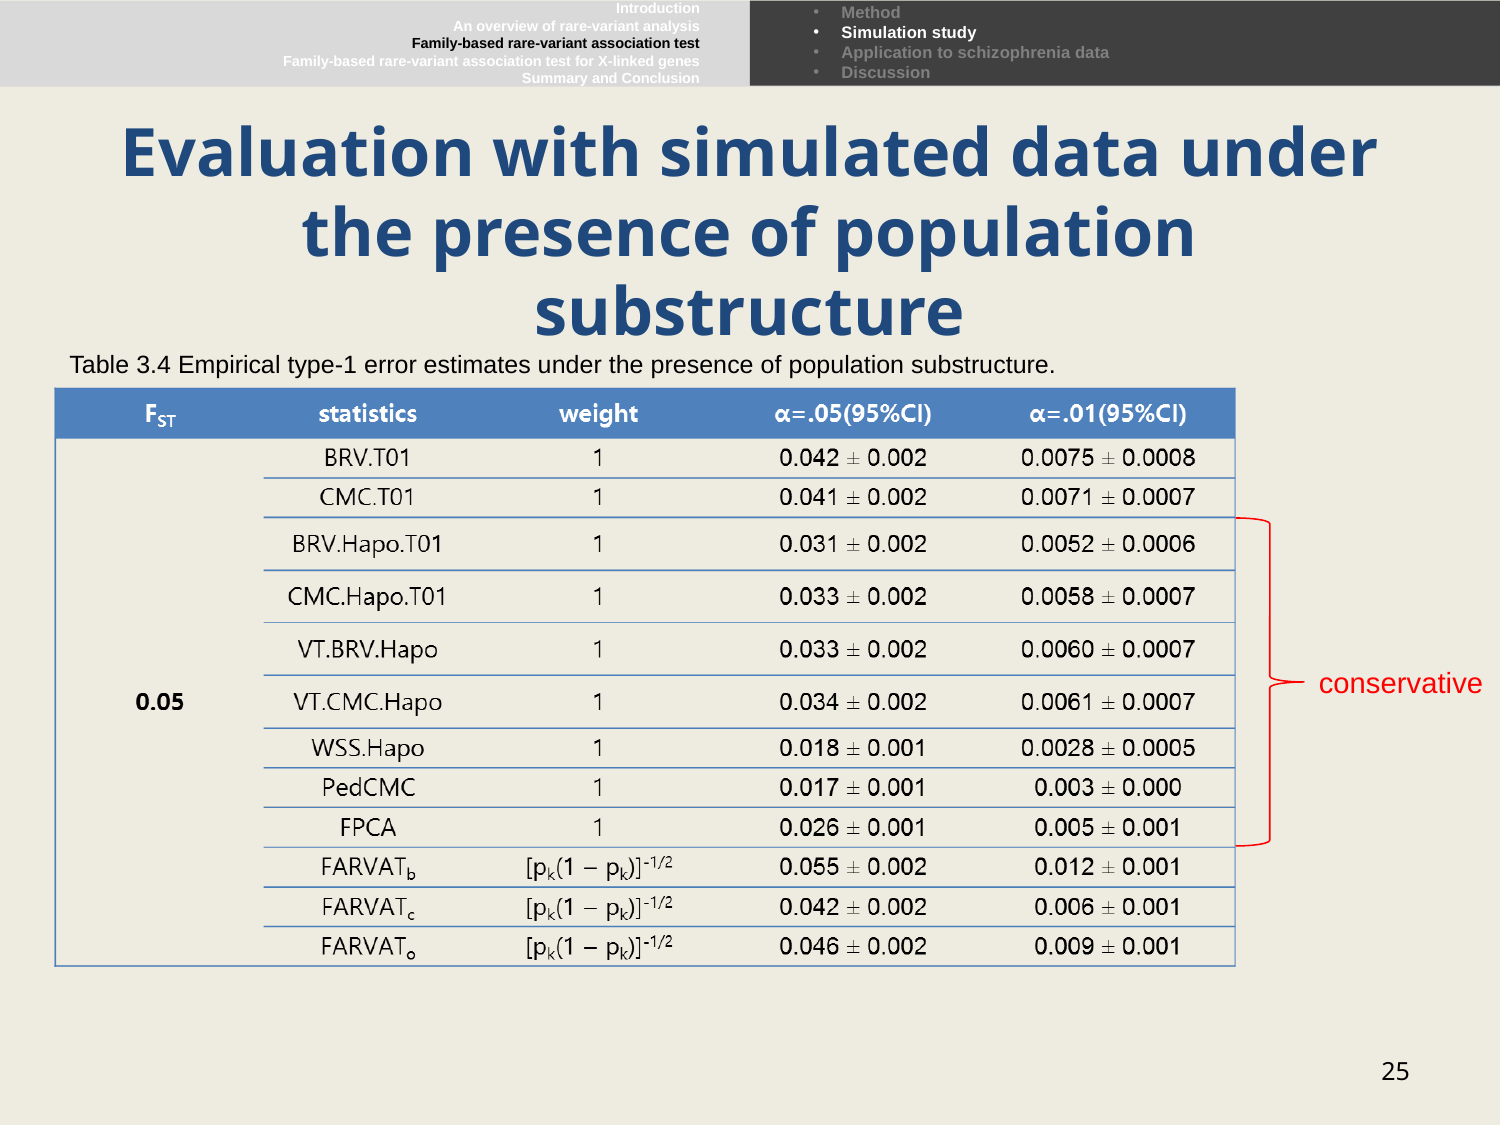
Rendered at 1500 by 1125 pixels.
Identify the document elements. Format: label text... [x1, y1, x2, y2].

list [54, 386, 1236, 975]
text_box [1125, 0, 1500, 88]
slide_number 25 [1074, 1042, 1425, 1103]
text_box conservative [1303, 656, 1500, 707]
text_box Table 3.4 Empirical type-1 error estimates under the presence of population substructure. [54, 341, 1164, 386]
text_box Method Simulation study Application to schizophrenia data Discussion [798, 0, 1125, 90]
title Evaluation with simulated data under the presence of population substructure [75, 101, 1425, 185]
text_box [1240, 517, 1303, 847]
text_box Introduction An overview of rare-variant analysis Family-based rare-variant association test Family-based rare-variant association test for X-linked genes Summary and Conclusion [76, 0, 715, 94]
text_box [748, 0, 798, 88]
